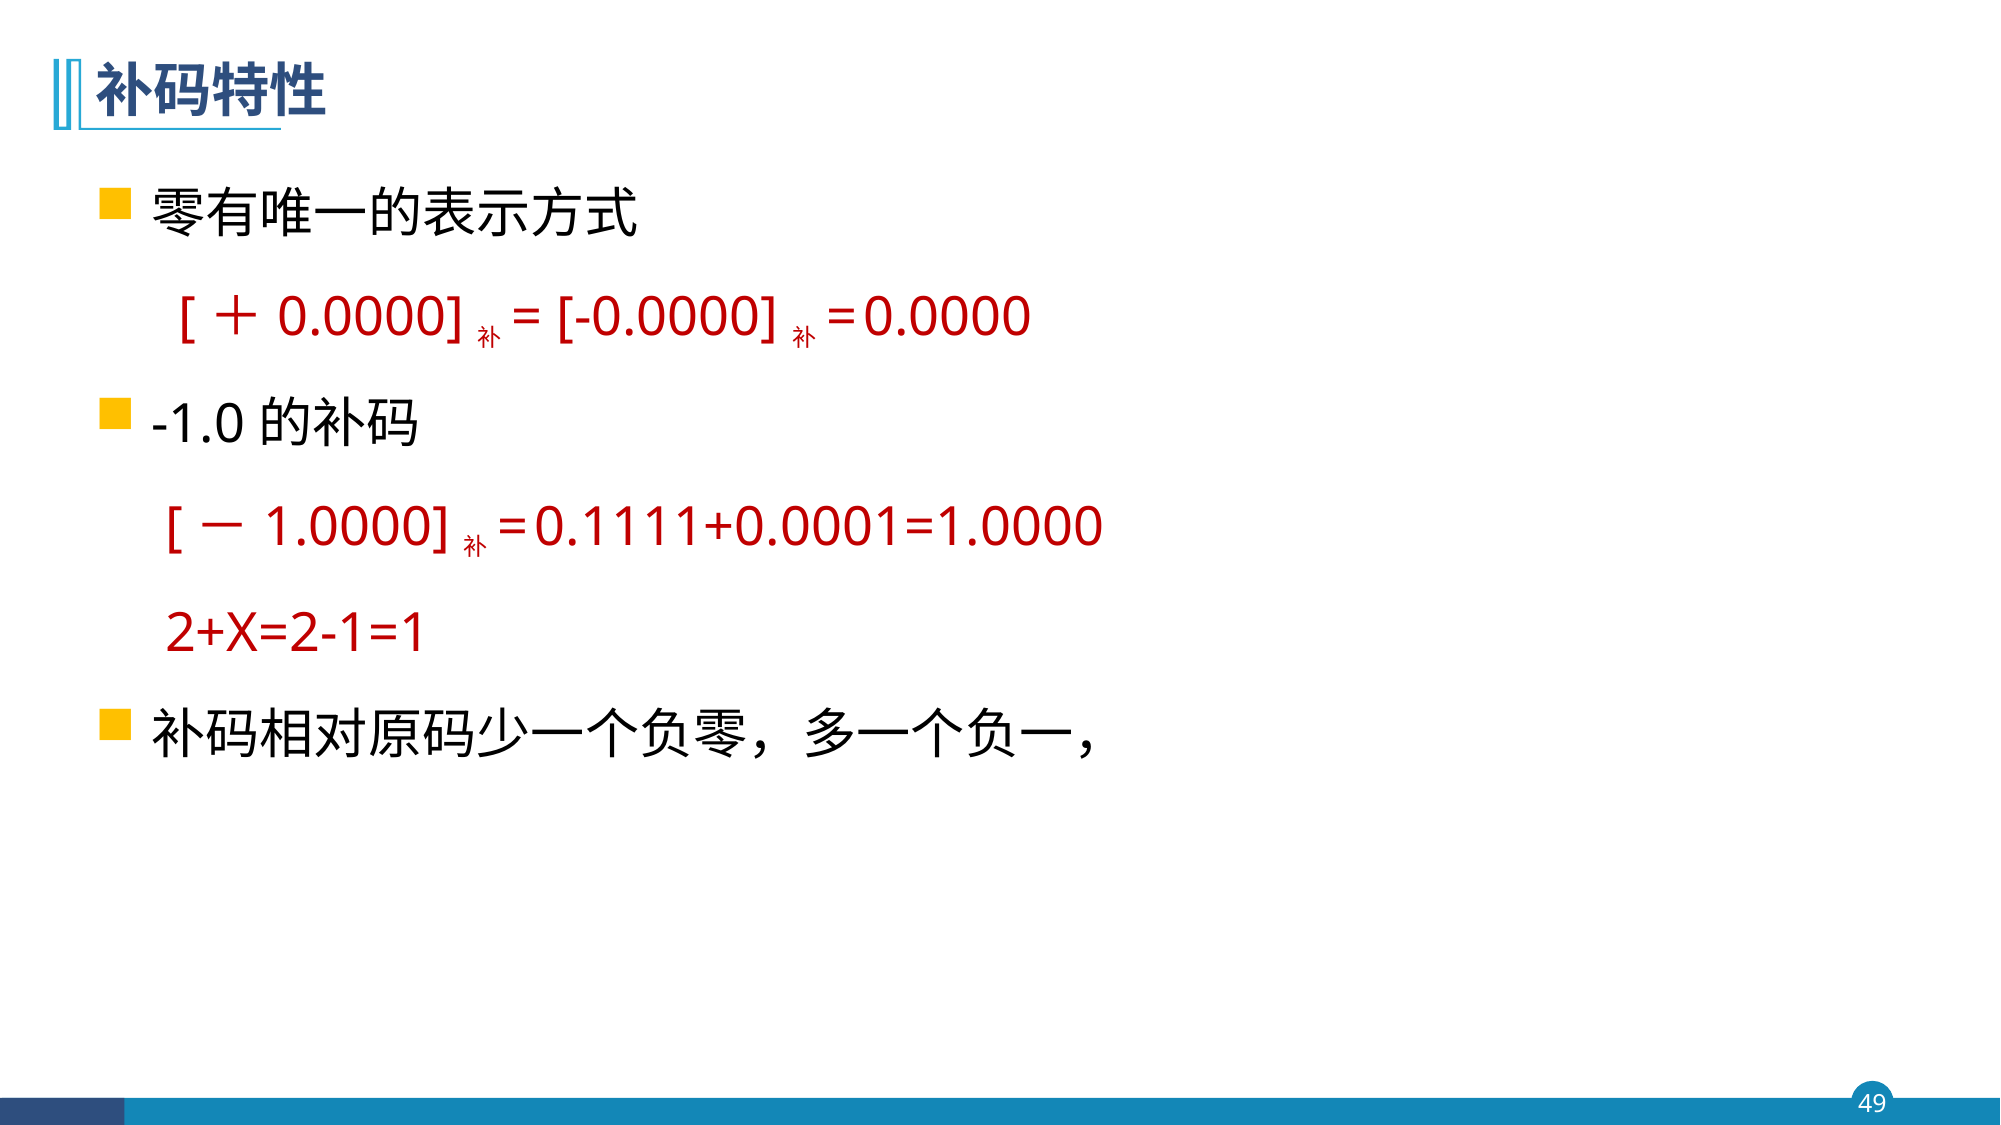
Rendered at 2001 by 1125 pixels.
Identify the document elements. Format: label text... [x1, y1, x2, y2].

title 补码特性 [80, 42, 1805, 144]
list 零有唯一的表示方式 [＋0.0000]补= [-0.0000]补= 0.0000 -1.0的补码 [－1.0000]补= 0.1111+0.0001=1.0000 2+X=2-1=1 补码相对原码少一个负零，多一个负一， [80, 154, 1805, 1080]
